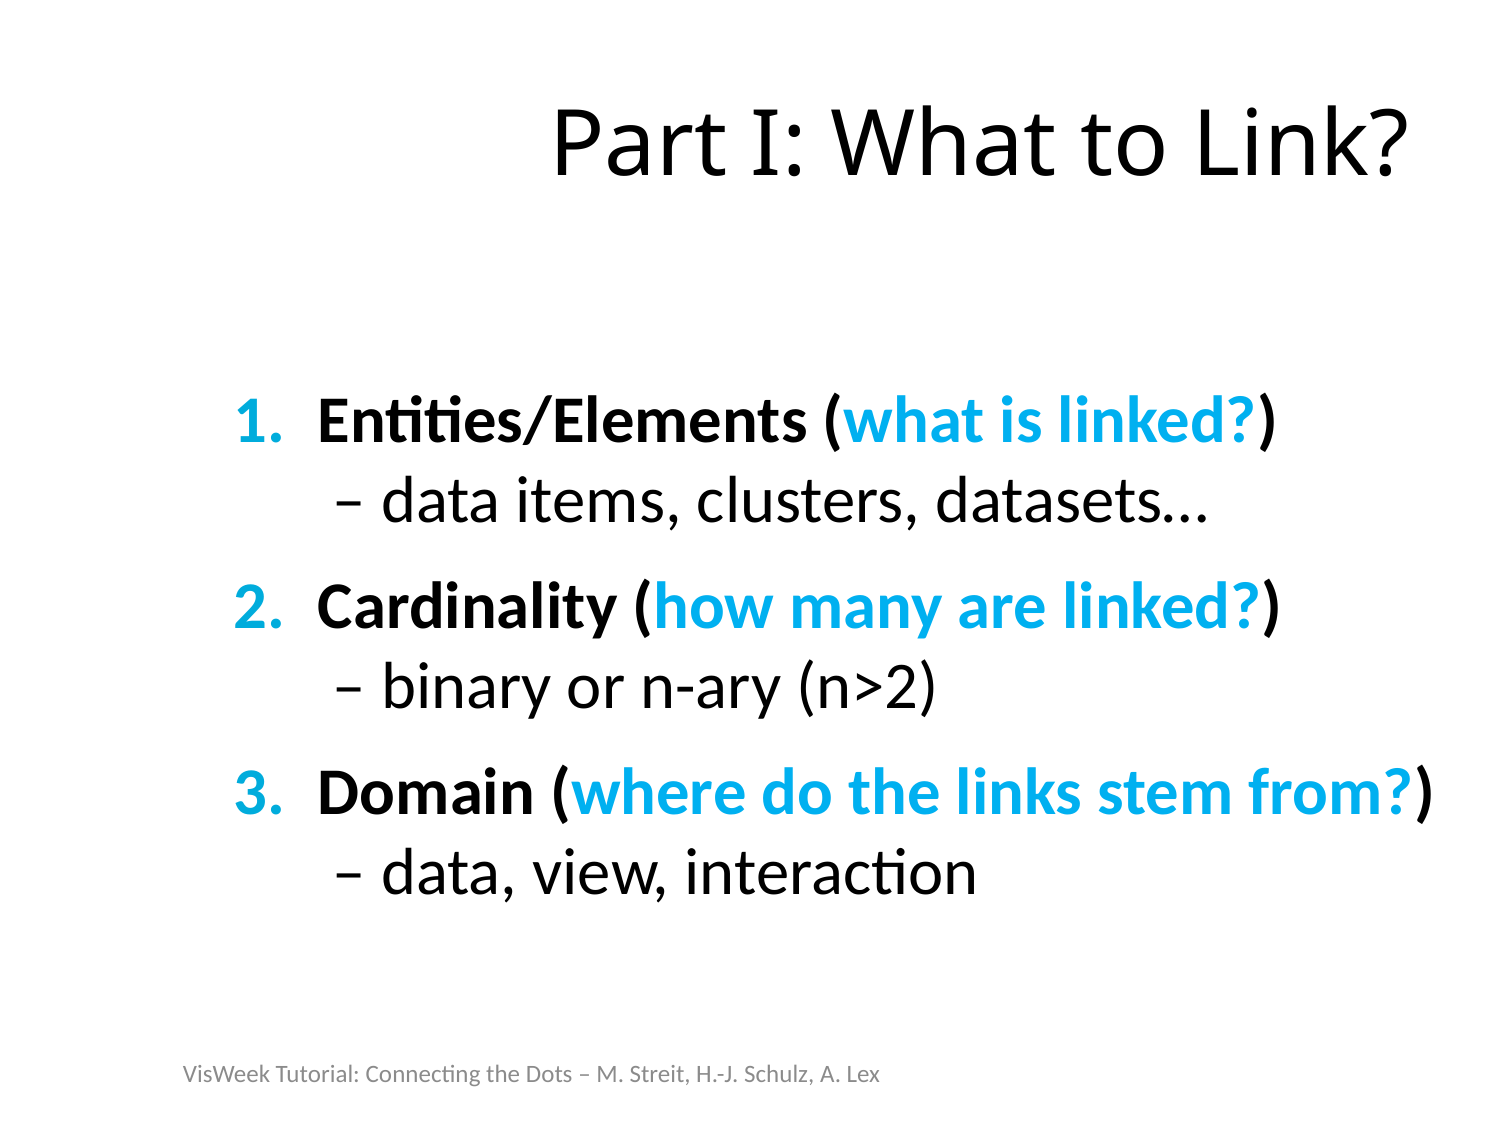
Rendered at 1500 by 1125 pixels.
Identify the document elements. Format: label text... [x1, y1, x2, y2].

list Entities/Elements (what is linked?) – data items, clusters, datasets… Cardinality (how many are linked?) – binary or n-ary (n>2) Domain (where do the links stem from?) – data, view, interaction [218, 262, 1471, 1005]
footer VisWeek Tutorial: Connecting the Dots – M. Streit, H.-J. Schulz, A. Lex [76, 1042, 988, 1103]
title Part I: What to Link? [75, 45, 1425, 233]
